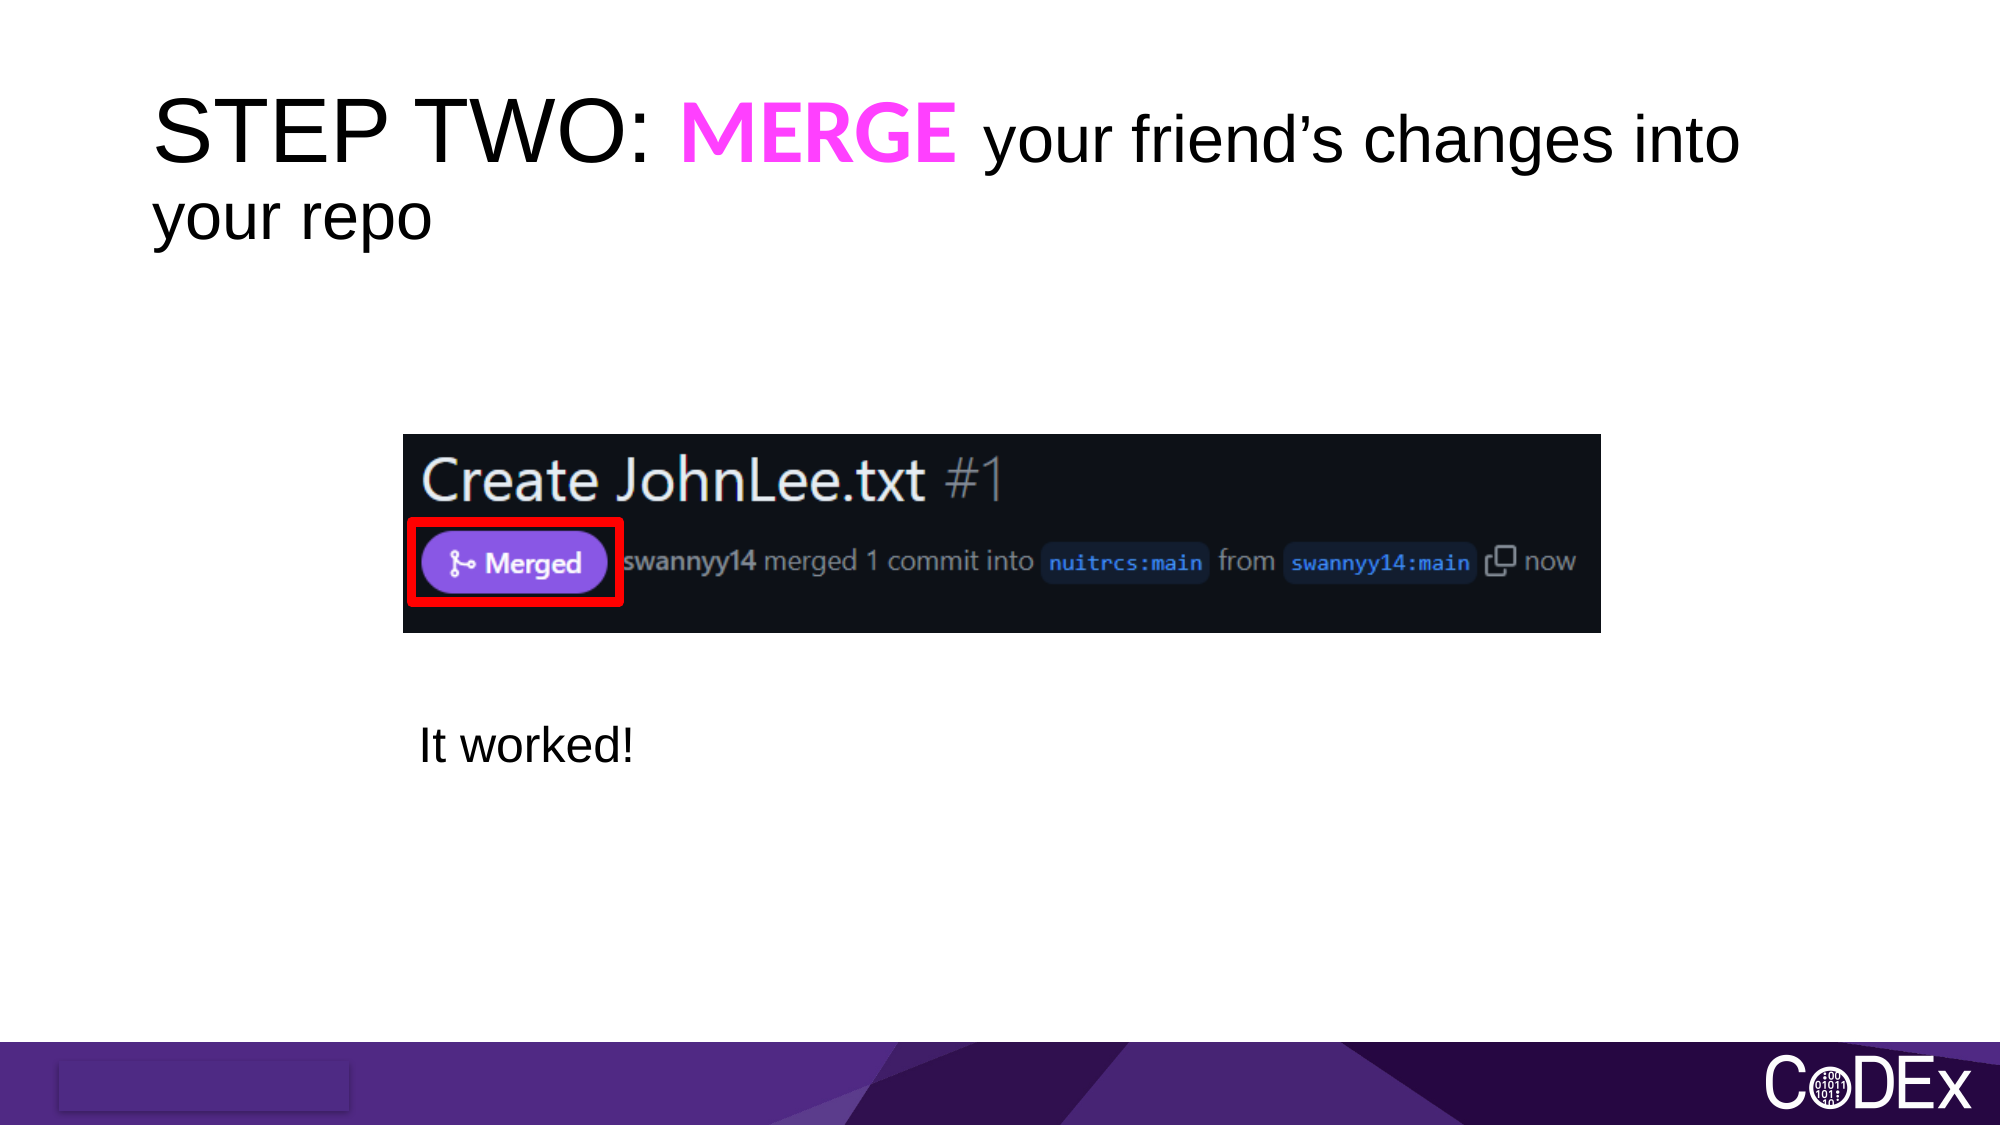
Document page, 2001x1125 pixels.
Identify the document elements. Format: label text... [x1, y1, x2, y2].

title STEP TWO: MERGE your friend’s changes into your repo [137, 59, 1863, 278]
picture [0, 0, 2000, 1125]
text_box It worked! [403, 705, 1129, 781]
